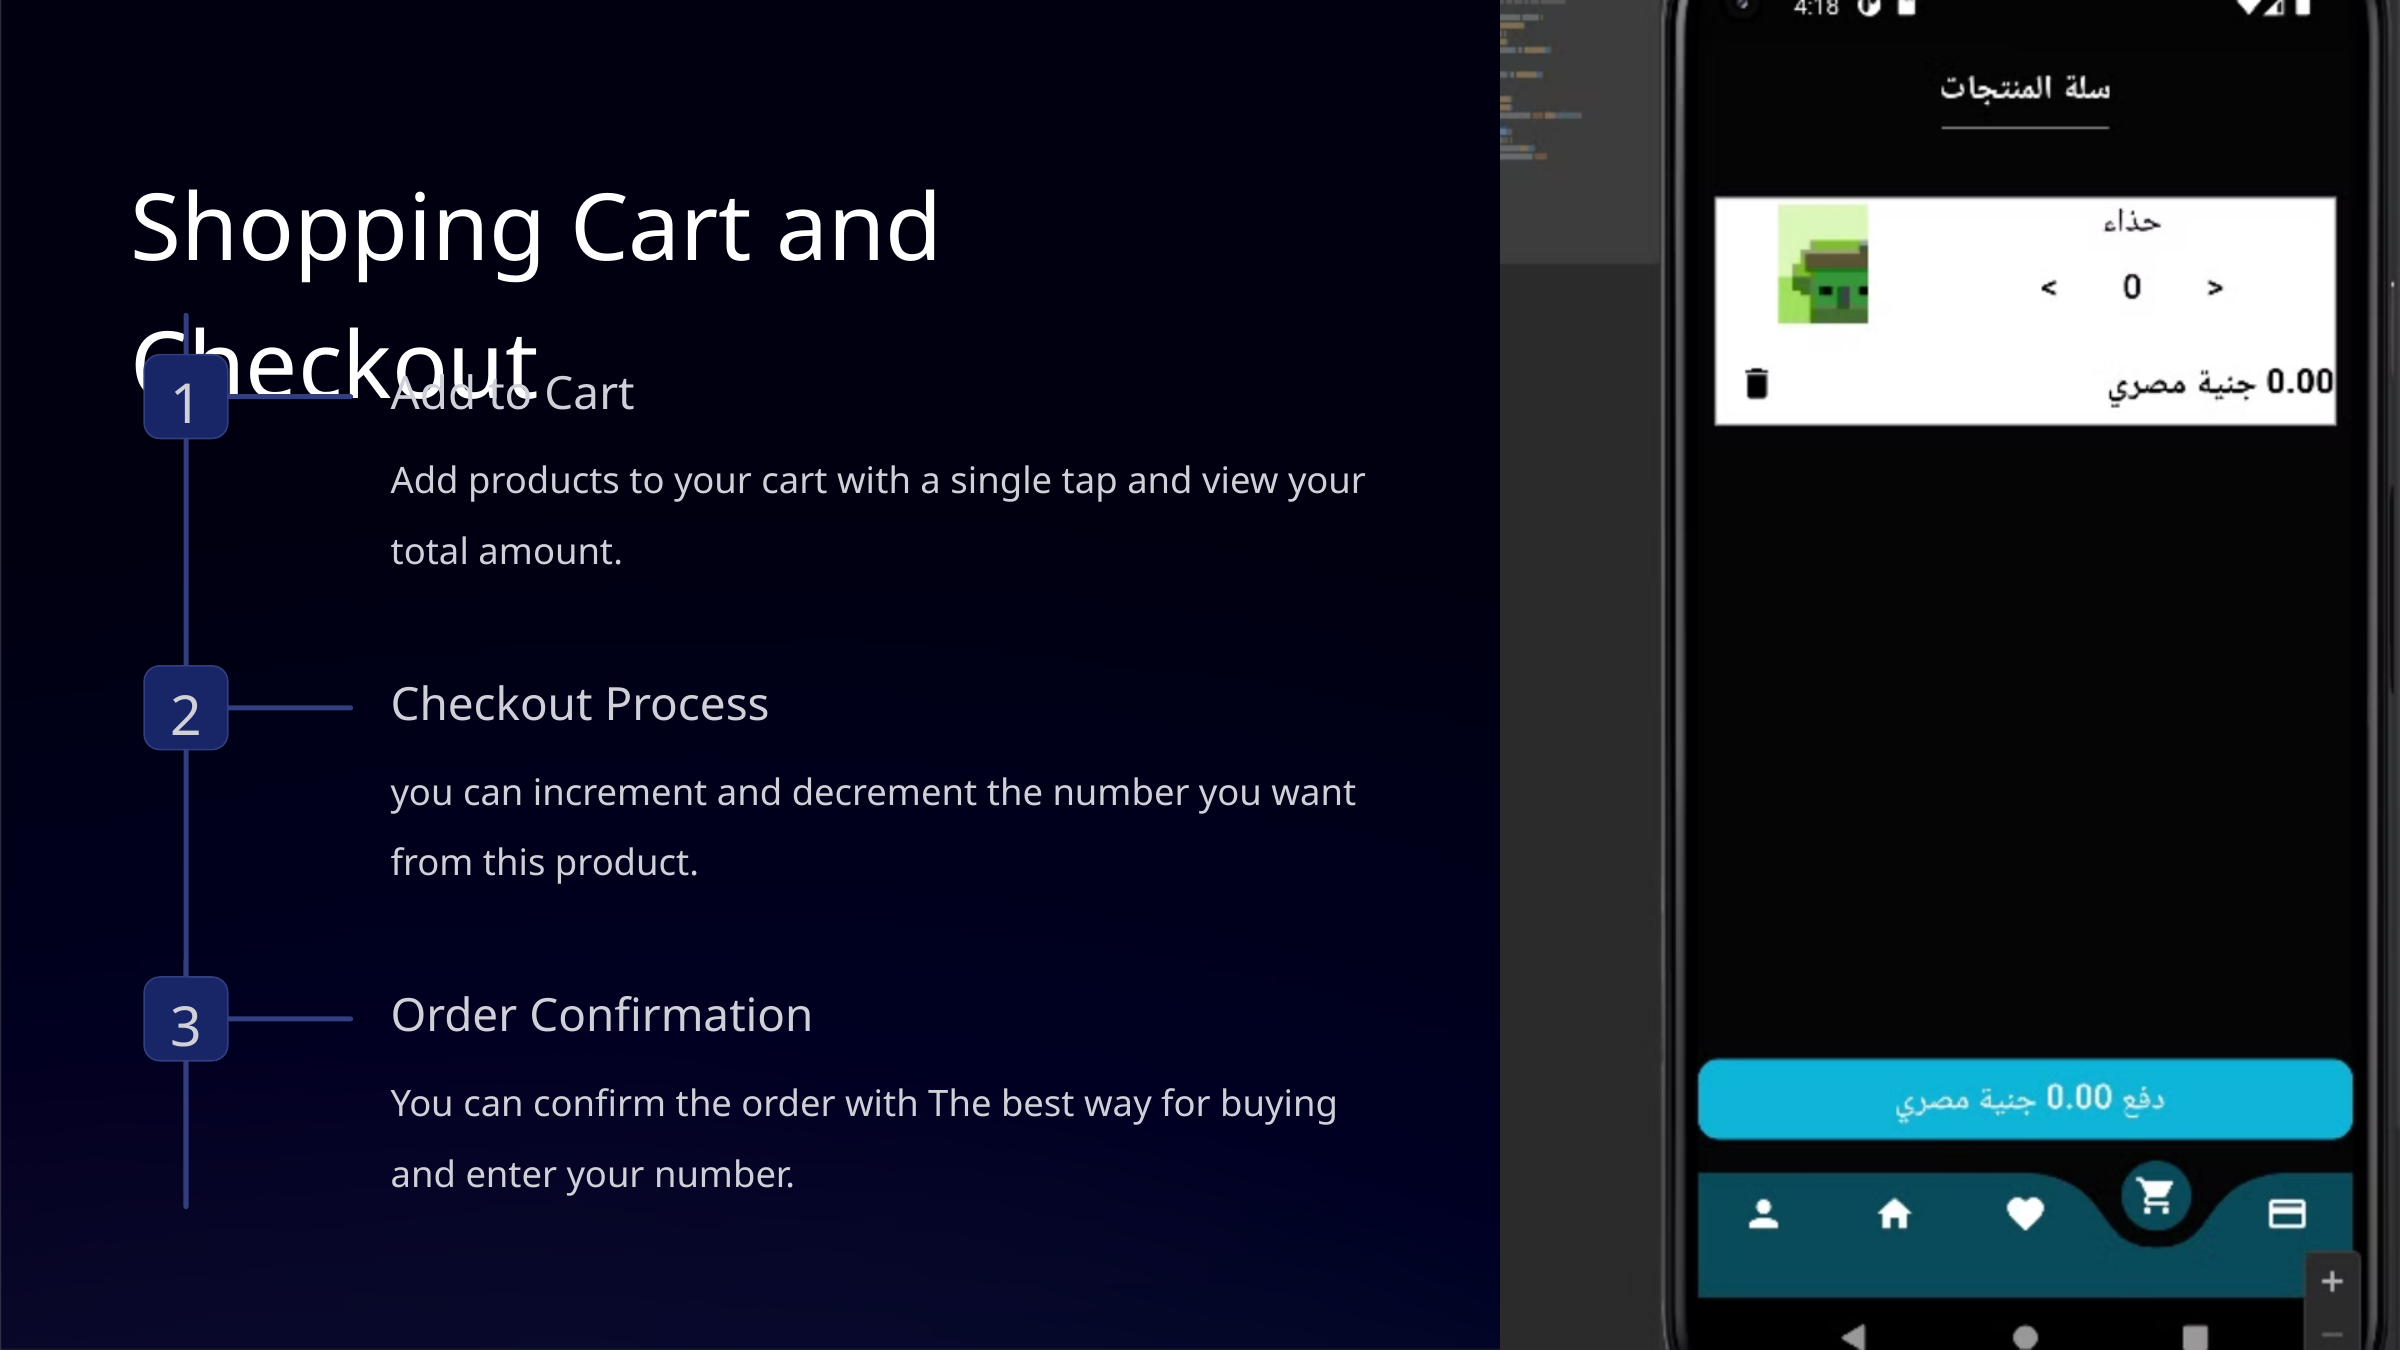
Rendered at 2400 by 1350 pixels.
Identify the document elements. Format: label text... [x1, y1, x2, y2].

picture [1499, 0, 2400, 1350]
text_box [228, 1016, 354, 1022]
text_box Checkout Process [390, 661, 856, 720]
text_box [144, 665, 228, 750]
text_box Order Confirmation [390, 972, 856, 1031]
text_box [183, 439, 189, 665]
text_box [144, 354, 228, 439]
text_box [228, 394, 354, 400]
text_box [228, 705, 354, 711]
text_box 2 [170, 679, 202, 736]
text_box Shopping Cart and Checkout [130, 140, 1320, 258]
text_box You can confirm the order with The best way for buying and enter your number. [390, 1052, 1370, 1172]
text_box [183, 750, 189, 976]
text_box you can increment and decrement the number you want from this product. [390, 741, 1370, 861]
text_box Add to Cart [390, 350, 856, 409]
text_box Add products to your cart with a single tap and view your total amount. [390, 430, 1370, 550]
text_box [183, 1061, 189, 1210]
text_box 3 [170, 991, 202, 1047]
text_box [144, 976, 228, 1061]
text_box [183, 312, 189, 354]
text_box 1 [170, 368, 202, 425]
